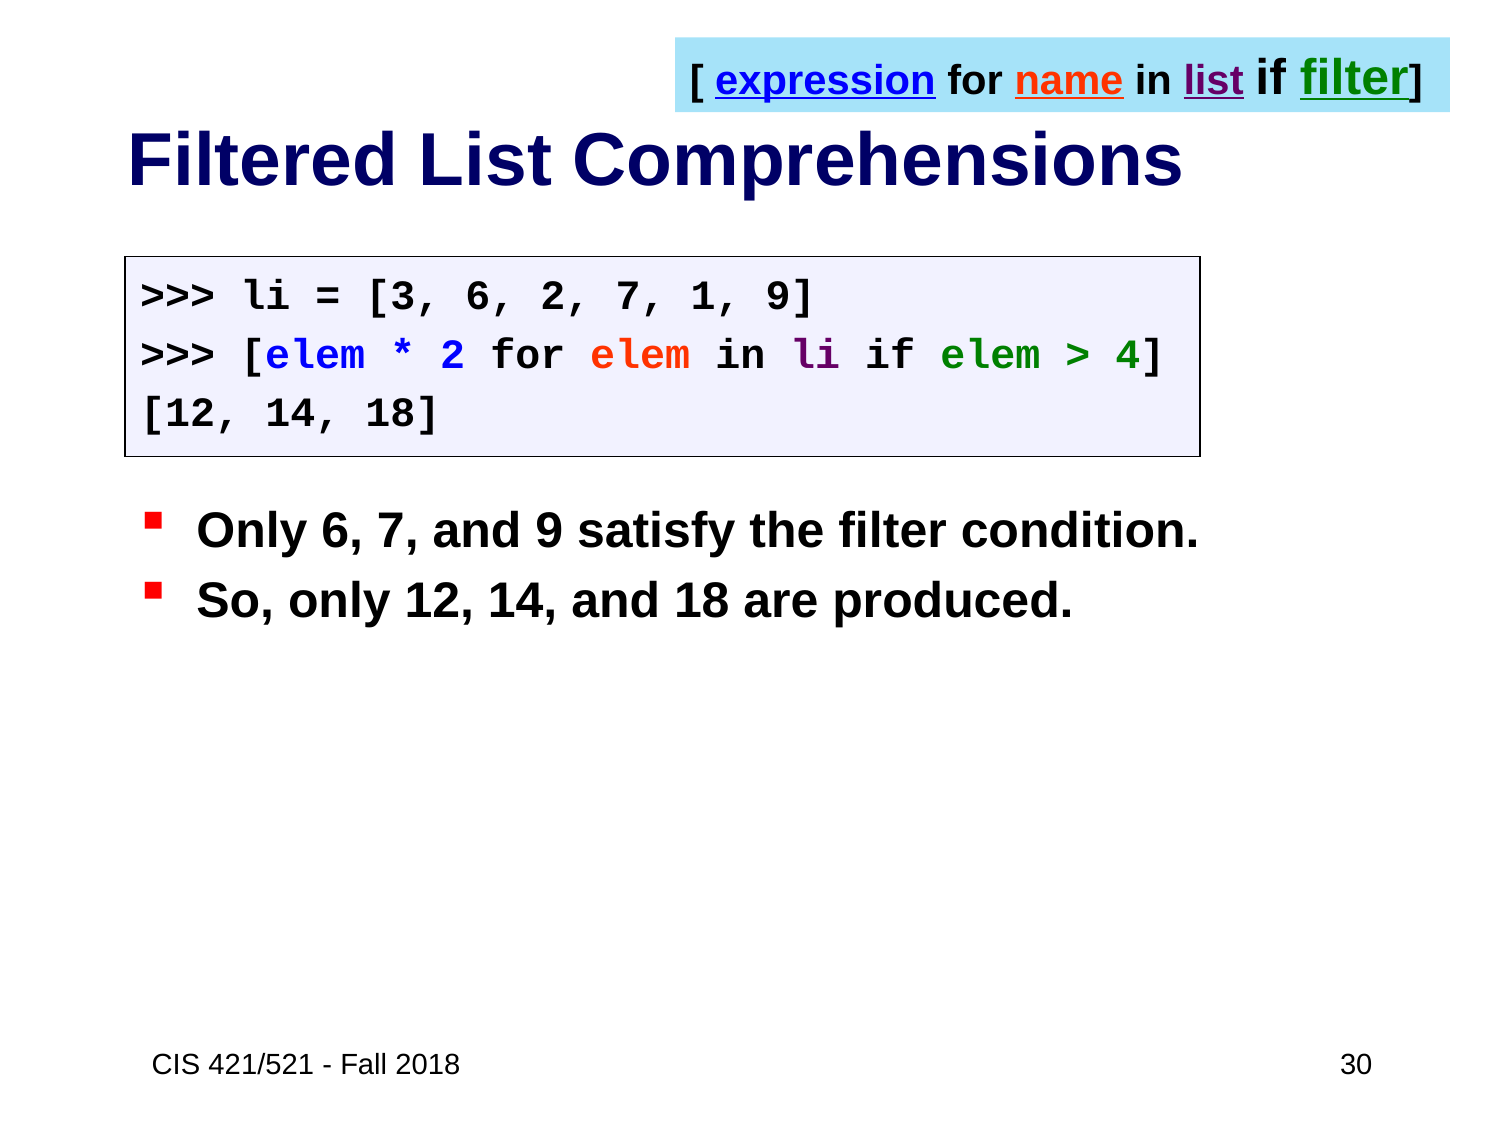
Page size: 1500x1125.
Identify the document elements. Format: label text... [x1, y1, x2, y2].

text_box [ expression for name in list if filter] [675, 37, 1450, 113]
title Filtered List Comprehensions [112, 117, 1388, 193]
list >>> li = [3, 6, 2, 7, 1, 9] >>> [elem * 2 for elem in li if elem > 4] [12, 14, 18] Only 6, 7, and 9 satisfy the filter condition. So, only 12, 14, and 18 are produced. [125, 212, 1388, 963]
slide_number 30 [1074, 1024, 1388, 1101]
slide_number CIS 421/521 - Fall 2018 [112, 1024, 501, 1101]
